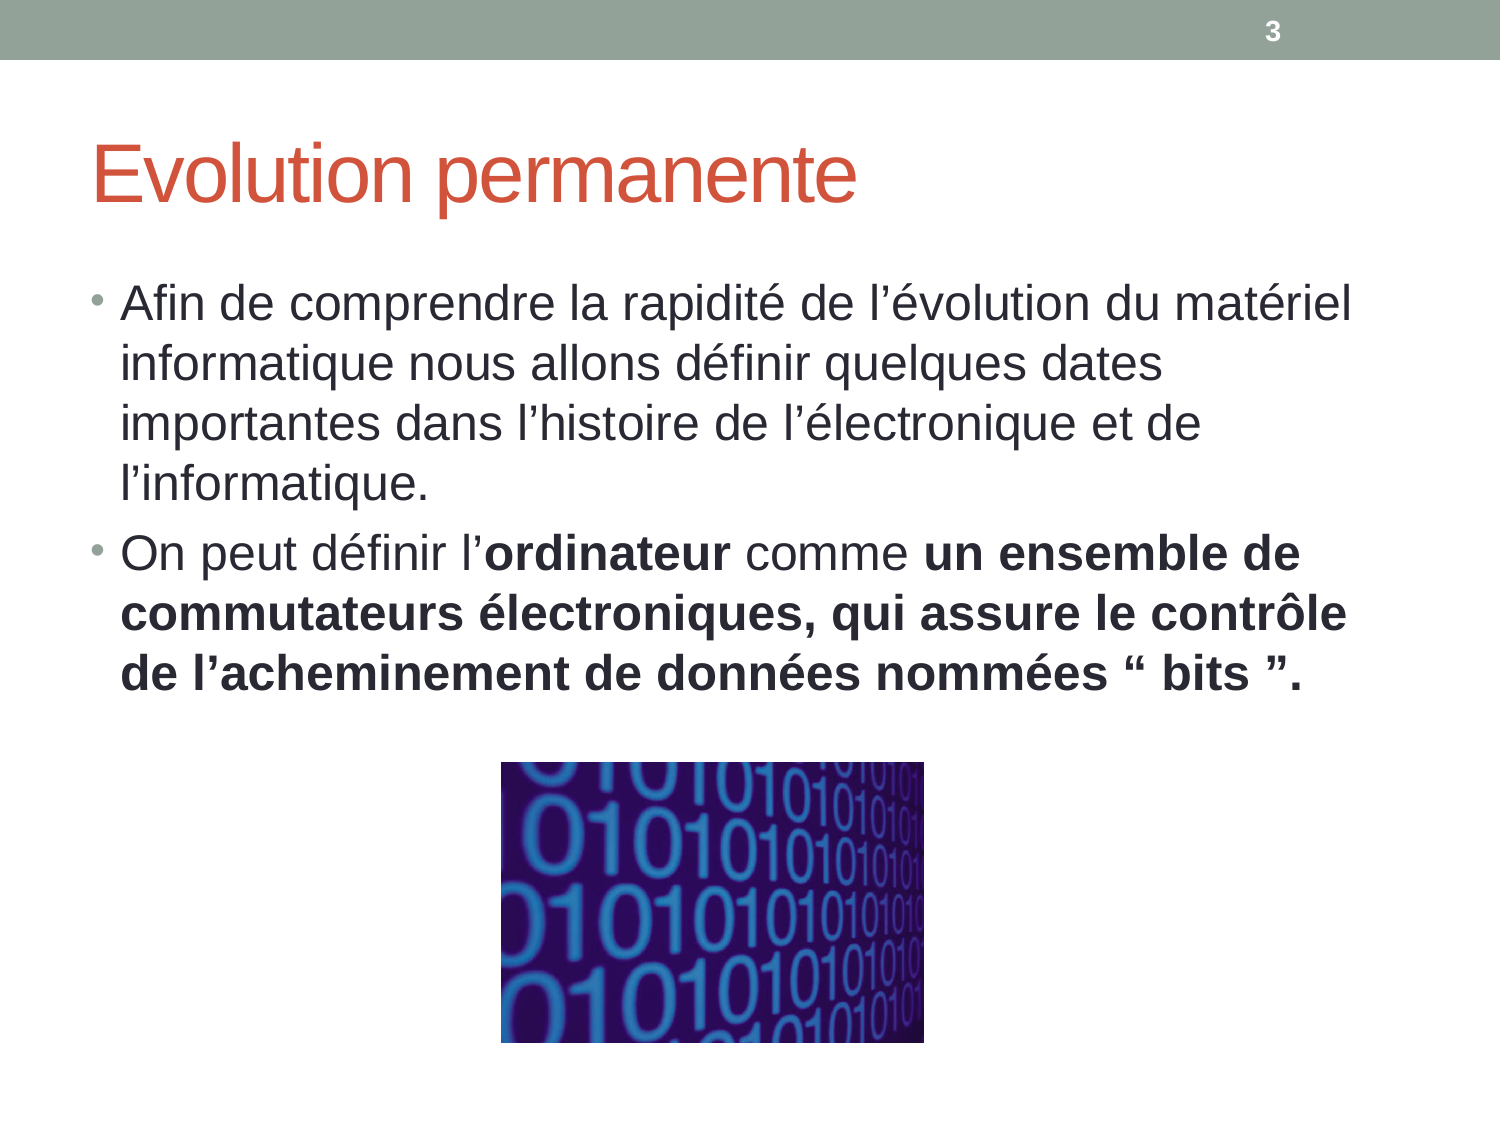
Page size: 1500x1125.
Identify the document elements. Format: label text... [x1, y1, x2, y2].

slide_number 3 [1250, 3, 1425, 57]
title Evolution permanente [75, 87, 1425, 250]
list Afin de comprendre la rapidité de l’évolution du matériel informatique nous allons définir quelques dates importantes dans l’histoire de l’électronique et de l’informatique. On peut définir l’ordinateur comme un ensemble de commutateurs électroniques, qui assure le contrôle de l’acheminement de données nommées “ bits ”. [75, 262, 1425, 1063]
picture [501, 762, 924, 1043]
